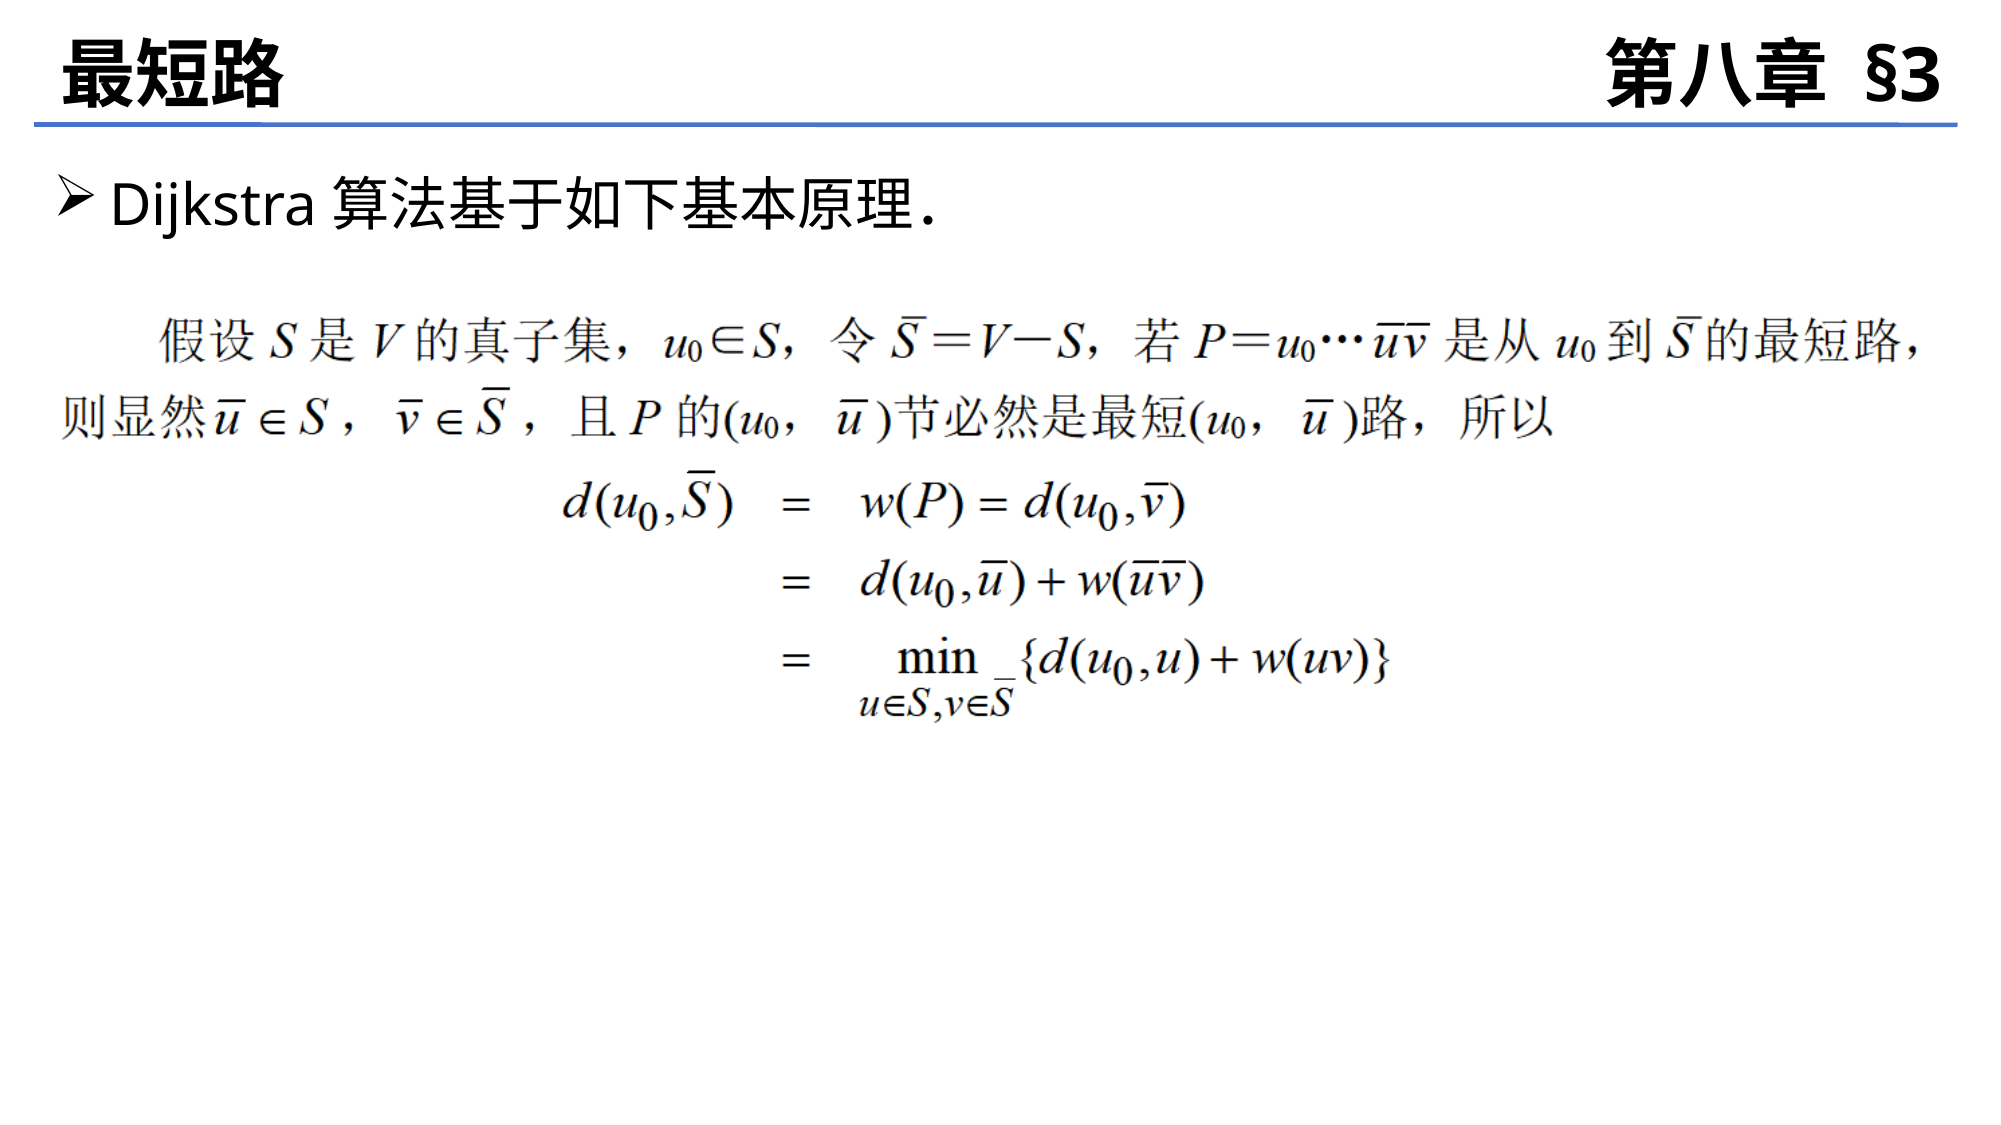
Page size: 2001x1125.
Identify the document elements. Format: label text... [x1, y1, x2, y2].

text_box 最短路 [46, 18, 932, 124]
text_box 第八章 §3 [1576, 19, 1958, 124]
text_box Dijkstra算法基于如下基本原理． [38, 126, 1951, 1065]
picture [45, 306, 1961, 740]
